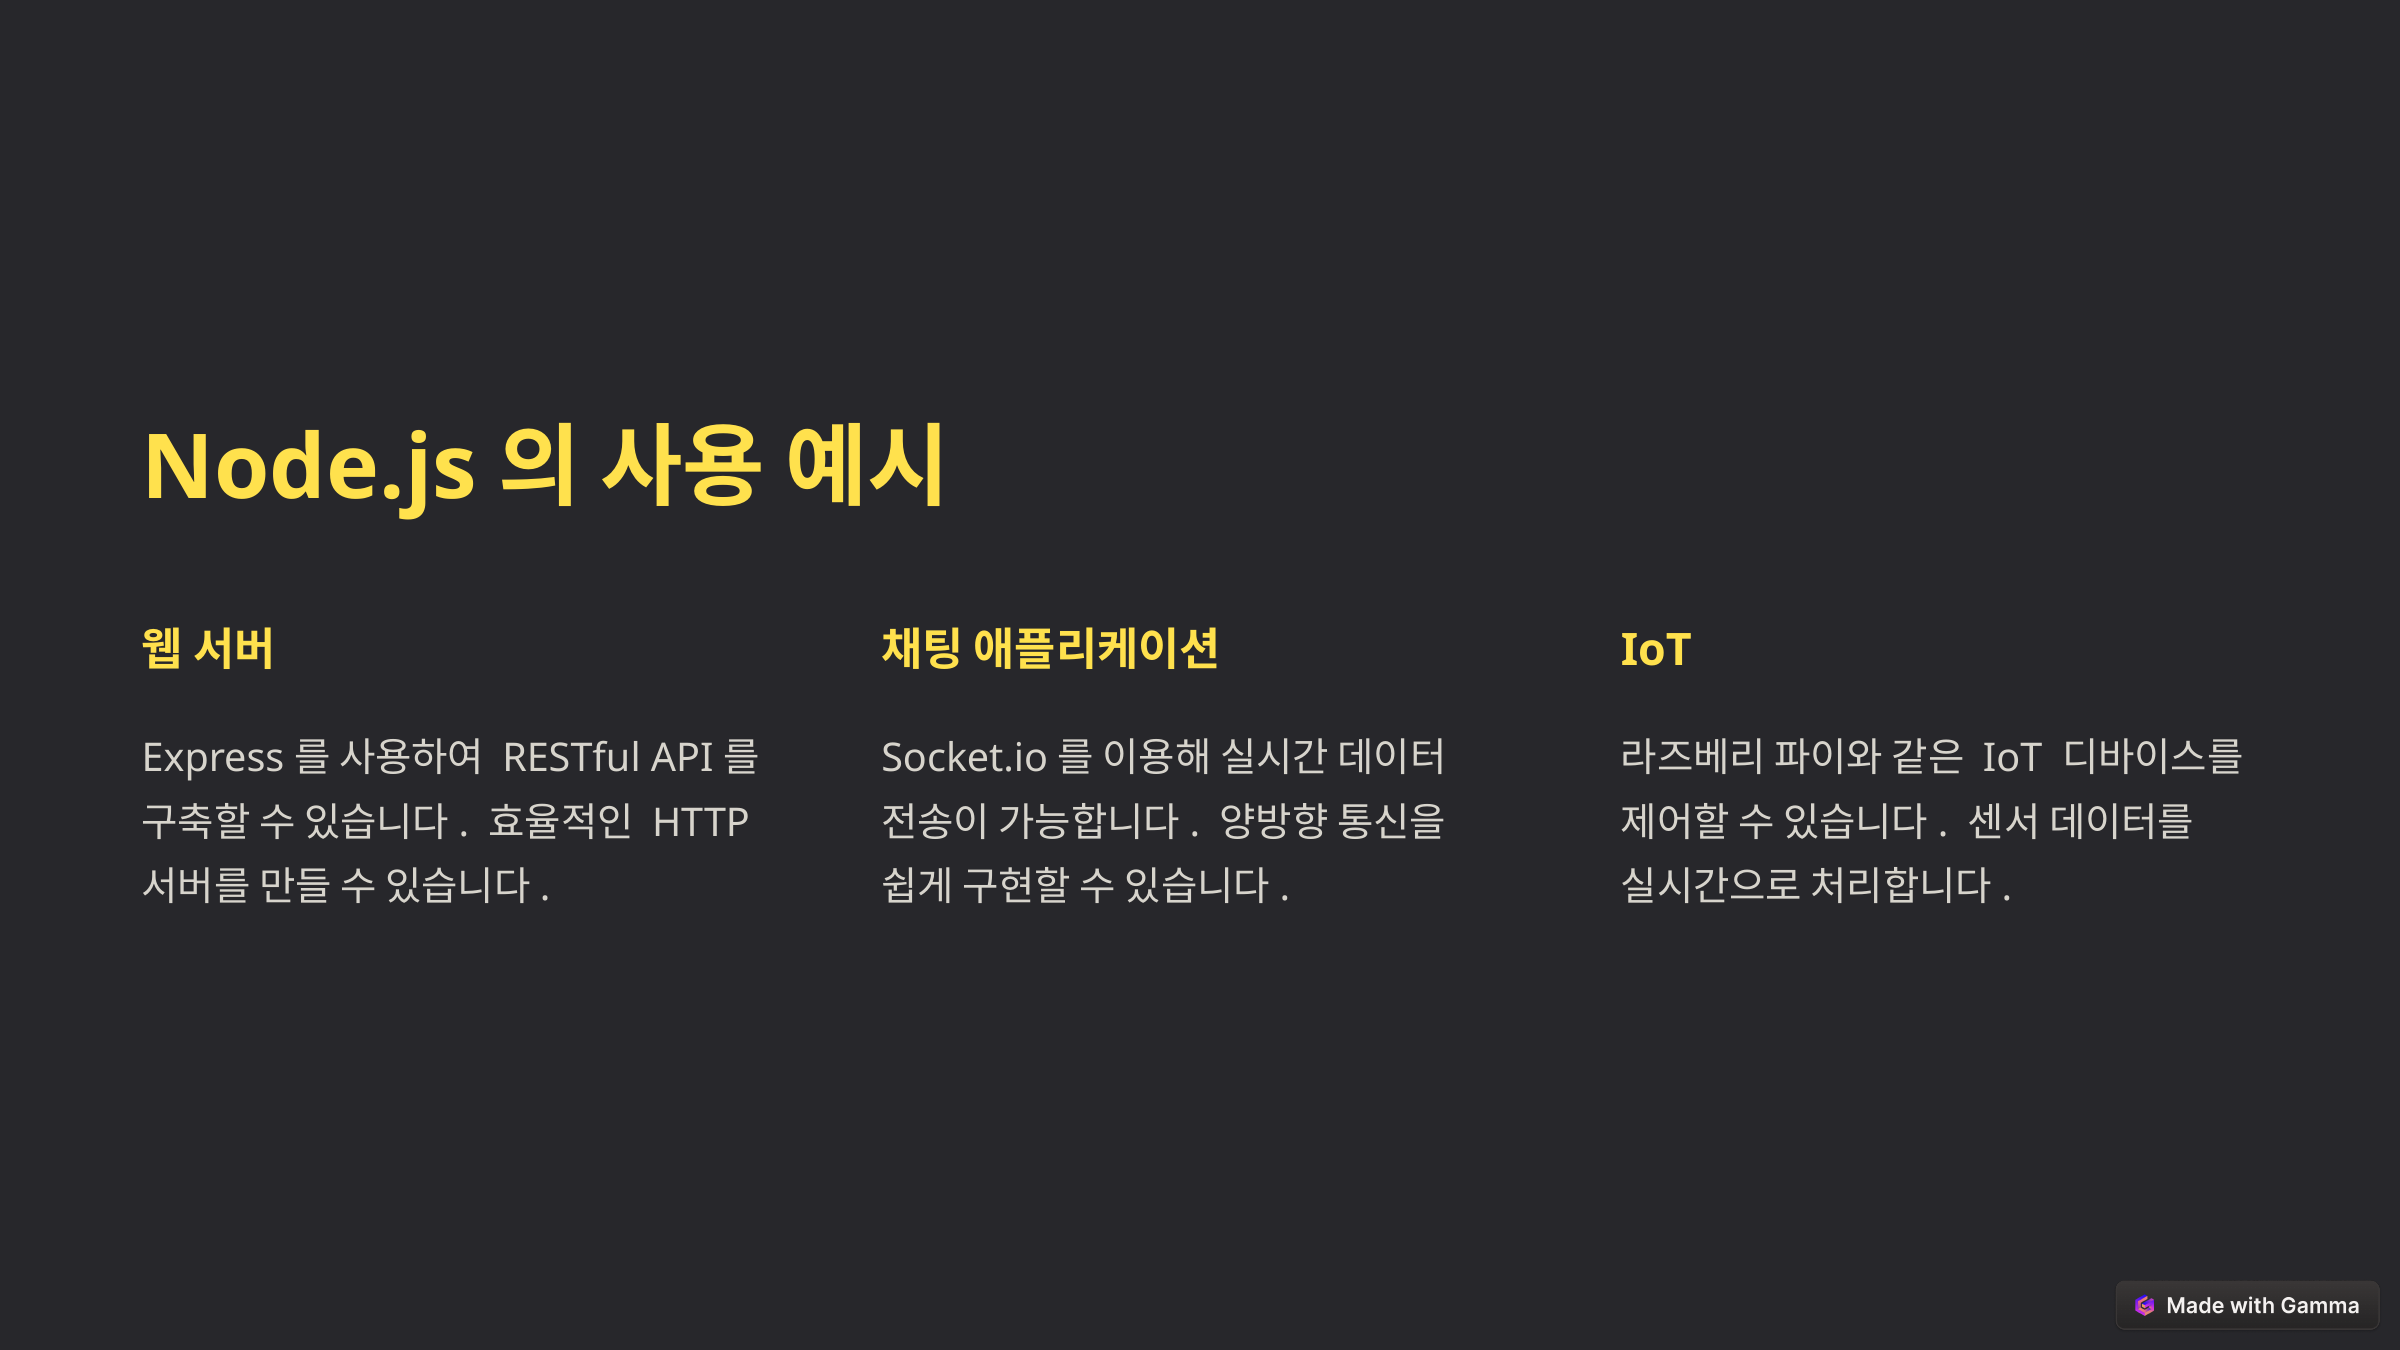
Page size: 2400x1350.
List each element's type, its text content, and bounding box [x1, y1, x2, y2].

text_box Socket.io를 이용해 실시간 데이터 전송이 가능합니다. 양방향 통신을 쉽게 구현할 수 있습니다. [881, 714, 1521, 910]
picture [2106, 1271, 2389, 1339]
text_box 채팅 애플리케이션 [881, 618, 1332, 675]
text_box IoT [1620, 618, 2071, 675]
text_box 라즈베리 파이와 같은 IoT 디바이스를 제어할 수 있습니다. 센서 데이터를 실시간으로 처리합니다. [1620, 714, 2261, 910]
text_box Express를 사용하여 RESTful API를 구축할 수 있습니다. 효율적인 HTTP 서버를 만들 수 있습니다. [141, 714, 782, 910]
text_box Node.js의 사용 예시 [141, 404, 1042, 517]
text_box 웹 서버 [141, 618, 592, 675]
